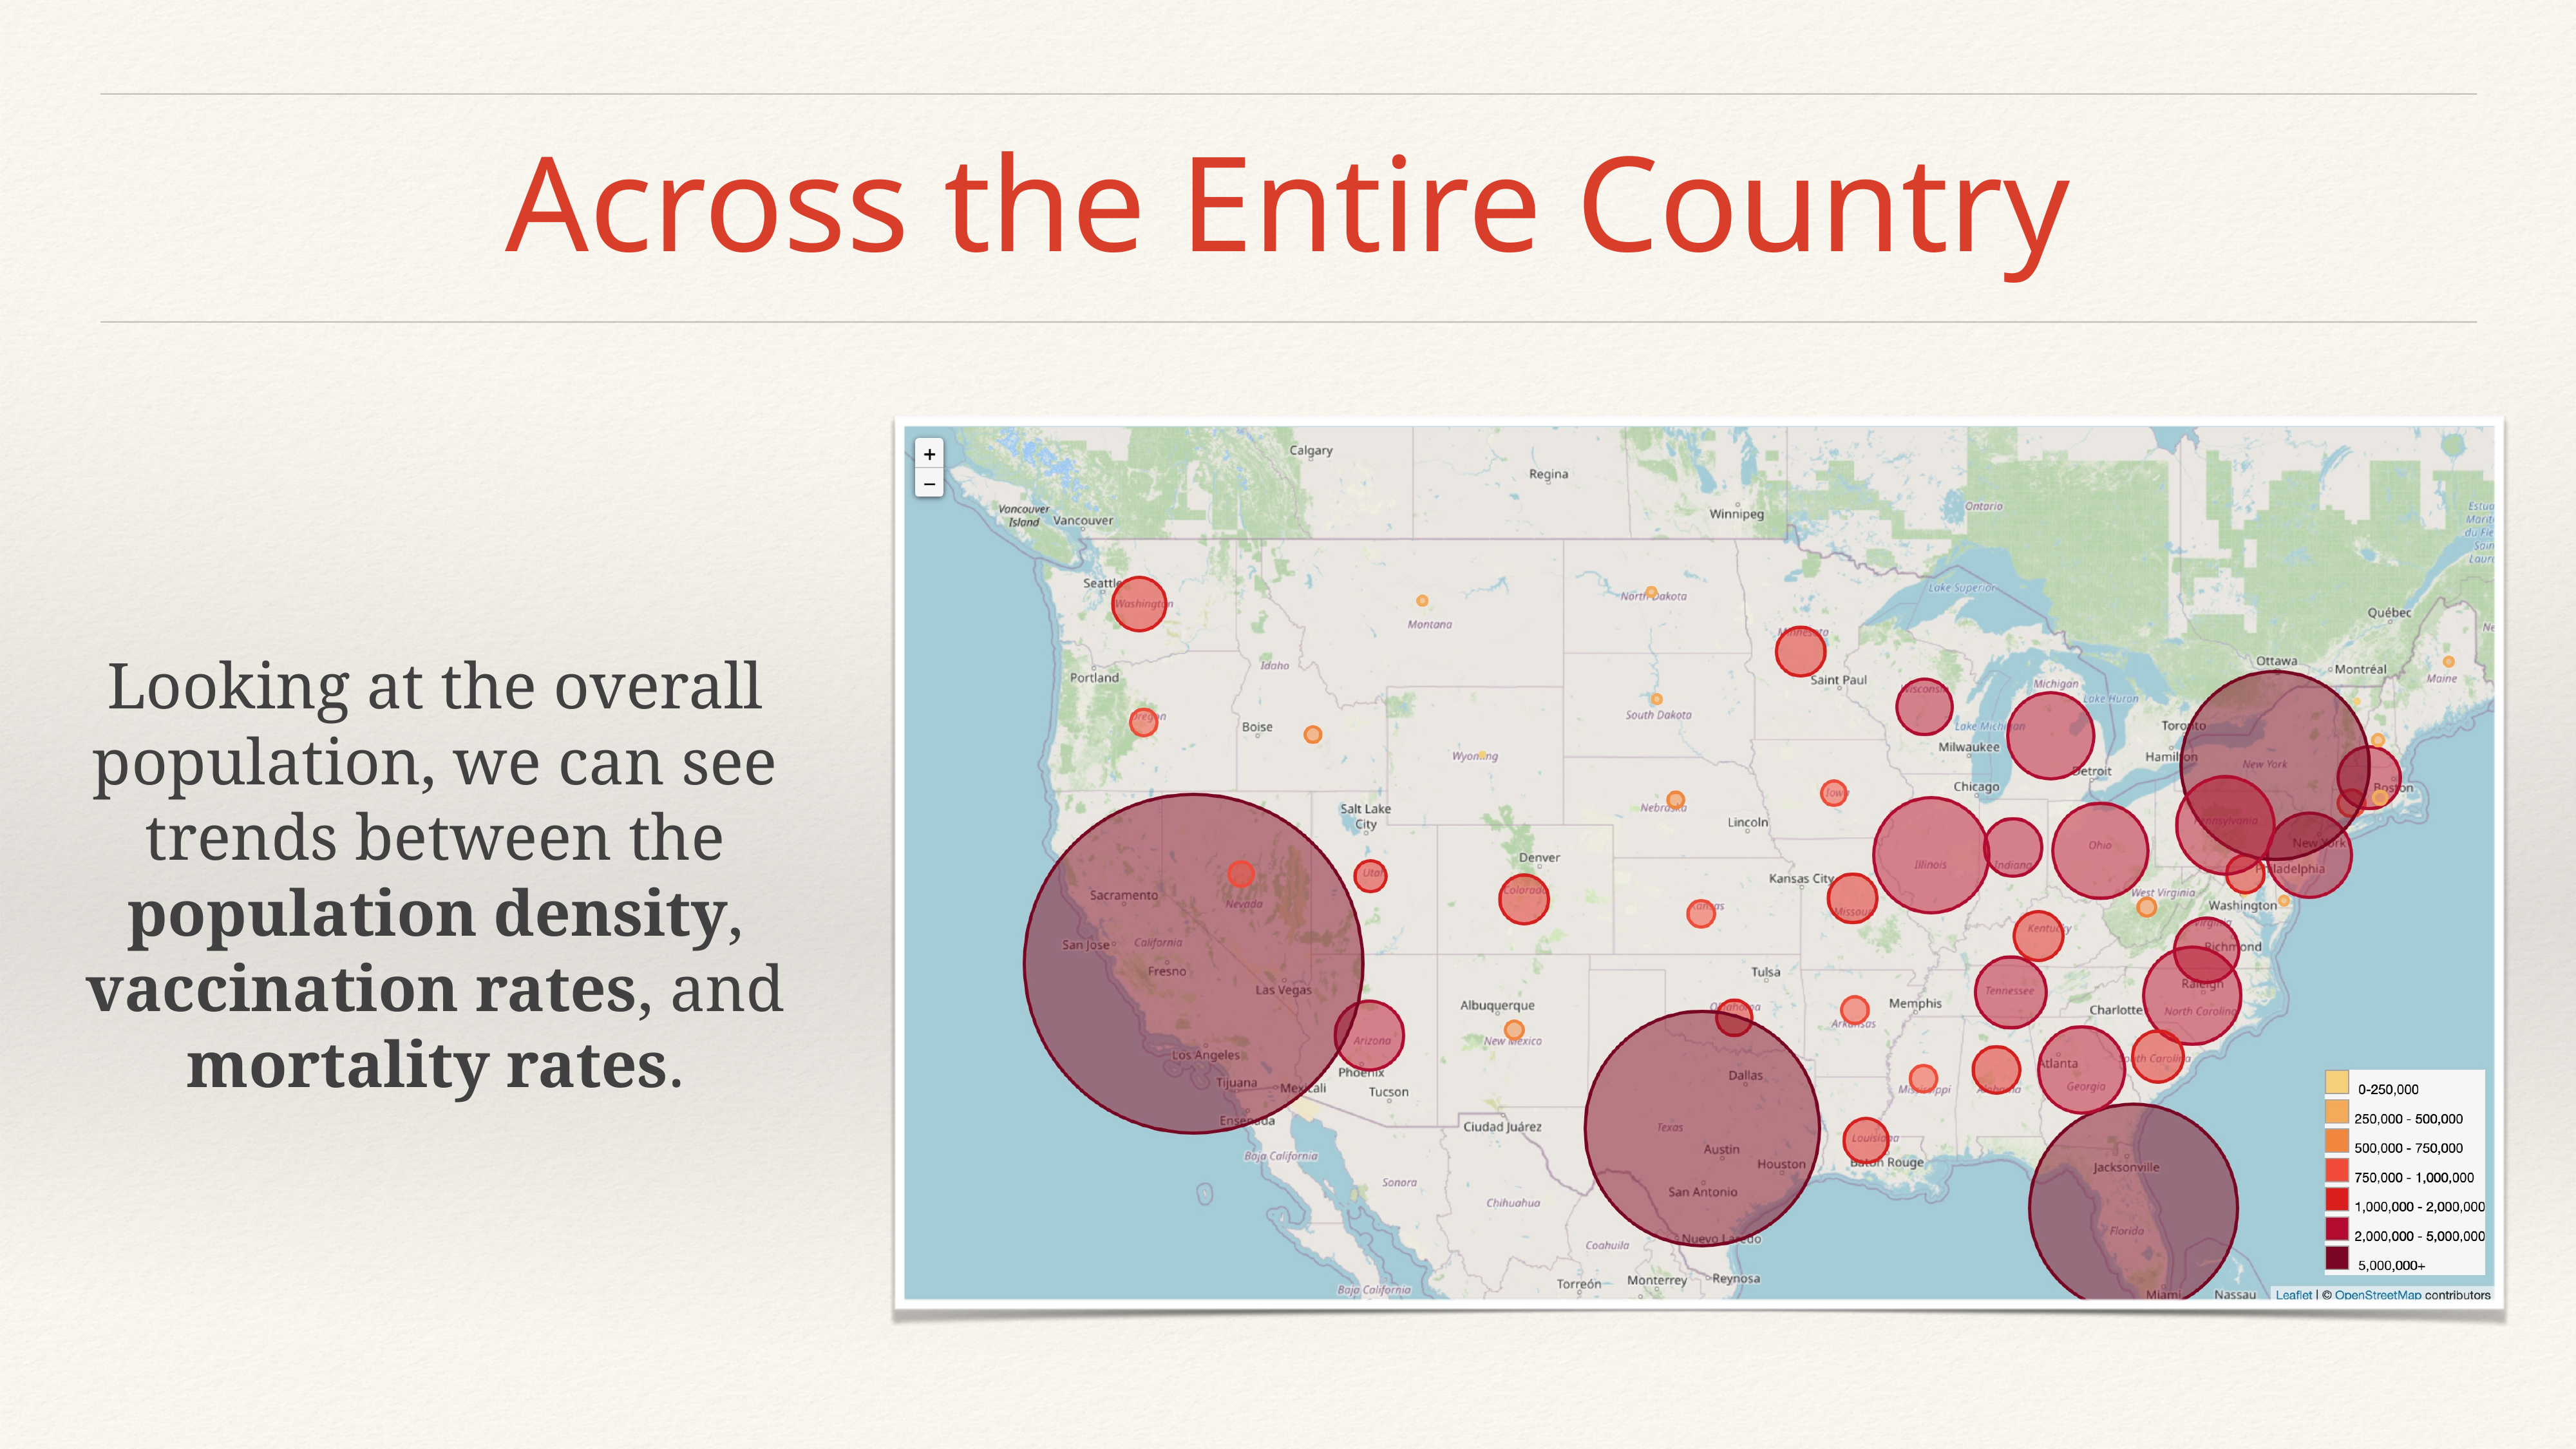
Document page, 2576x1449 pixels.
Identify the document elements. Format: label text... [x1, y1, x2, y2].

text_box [890, 416, 2510, 1330]
list Looking at the overall population, we can see trends between the population density, vaccination rates, and mortality rates. [71, 401, 800, 1345]
title Across the Entire Country [100, 120, 2476, 297]
picture [0, 0, 2576, 1449]
